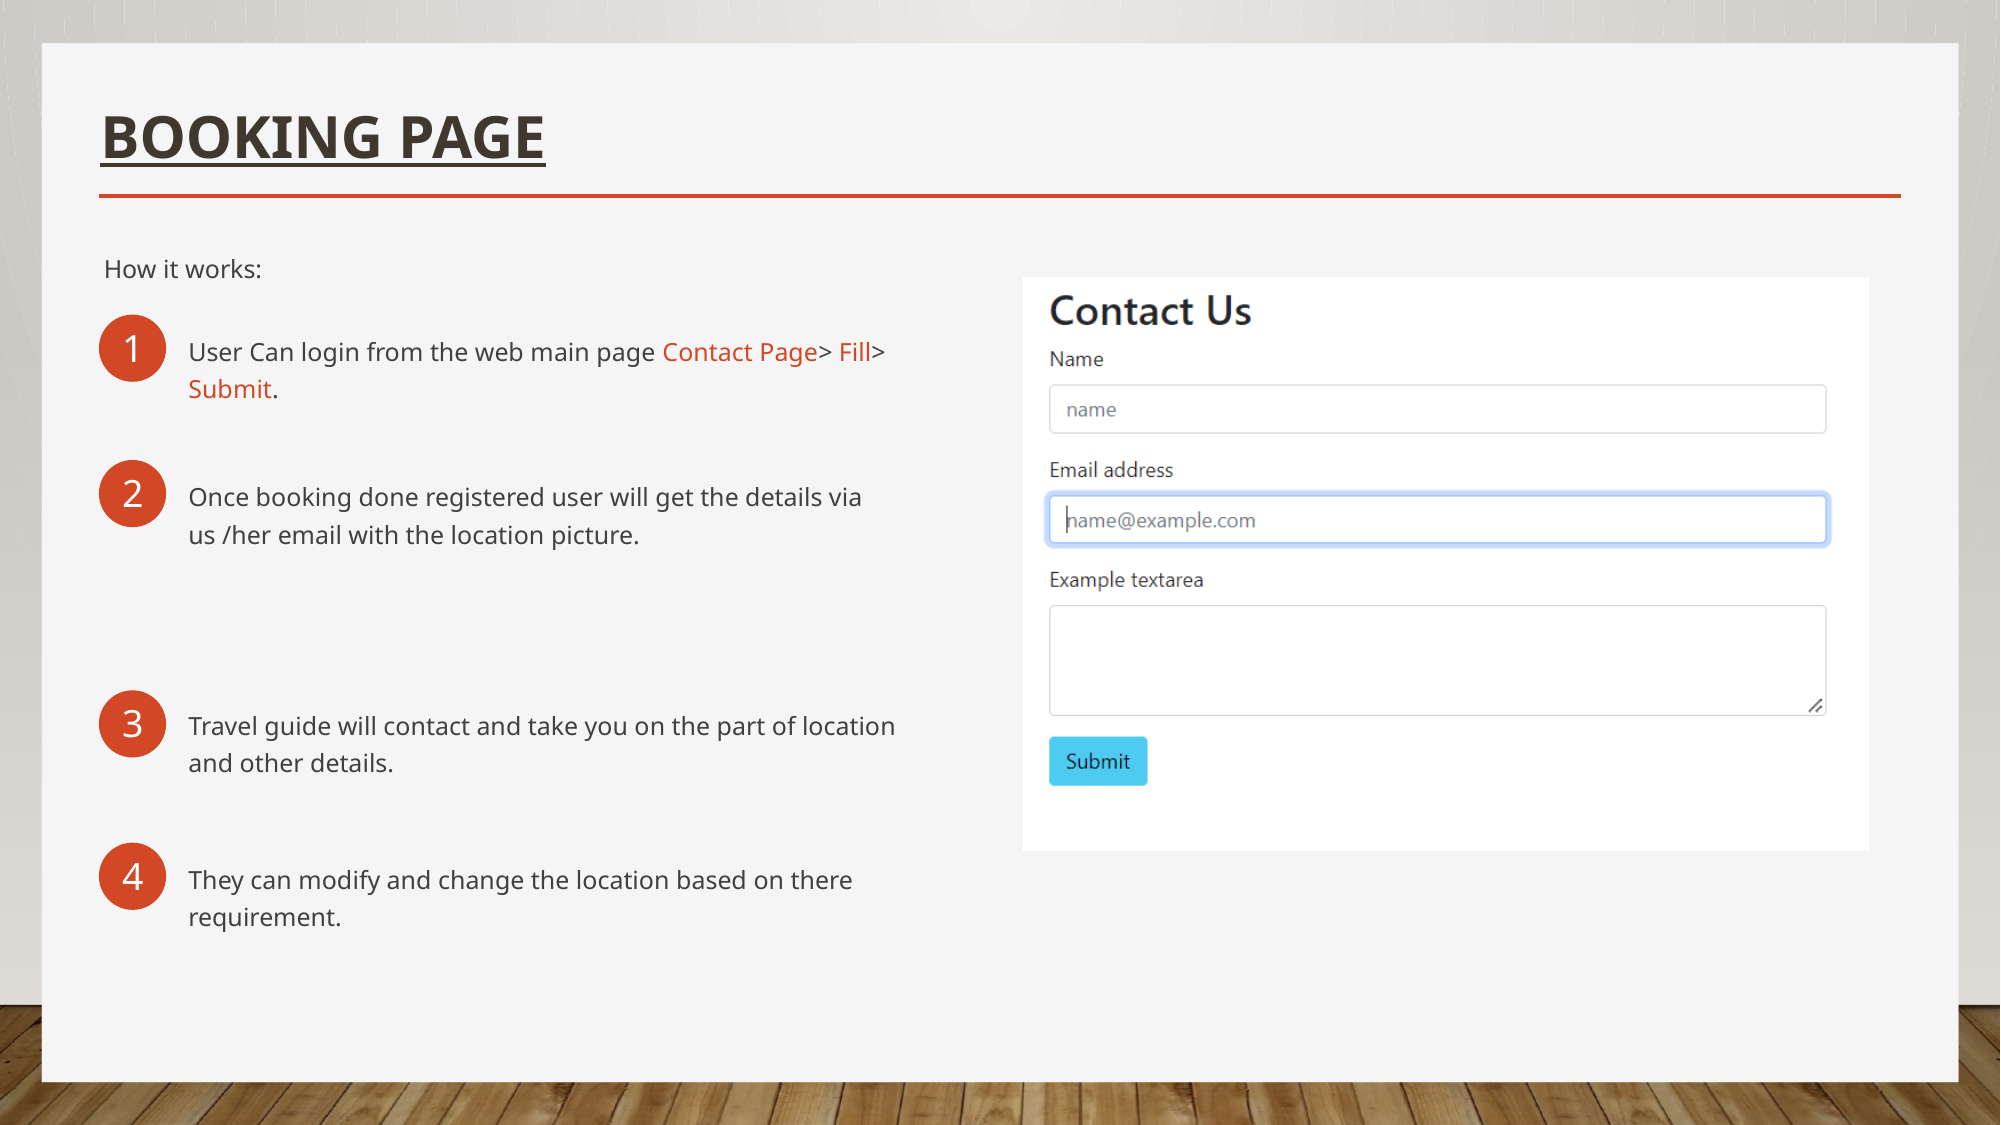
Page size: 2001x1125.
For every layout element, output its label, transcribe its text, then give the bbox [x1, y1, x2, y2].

text_box User Can login from the web main page Contact Page> Fill> Submit. [173, 321, 926, 419]
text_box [86, 690, 179, 758]
text_box How it works: [88, 238, 928, 317]
title Booking page [85, 73, 1214, 179]
text_box Travel guide will contact and take you on the part of location and other details. [173, 694, 913, 820]
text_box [86, 842, 179, 911]
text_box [86, 459, 179, 528]
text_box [86, 314, 179, 382]
text_box They can modify and change the location based on there requirement. [173, 849, 913, 942]
text_box Once booking done registered user will get the details via us /her email with the location picture. [173, 466, 913, 642]
picture [0, 1005, 2000, 1125]
picture [1023, 277, 1869, 851]
